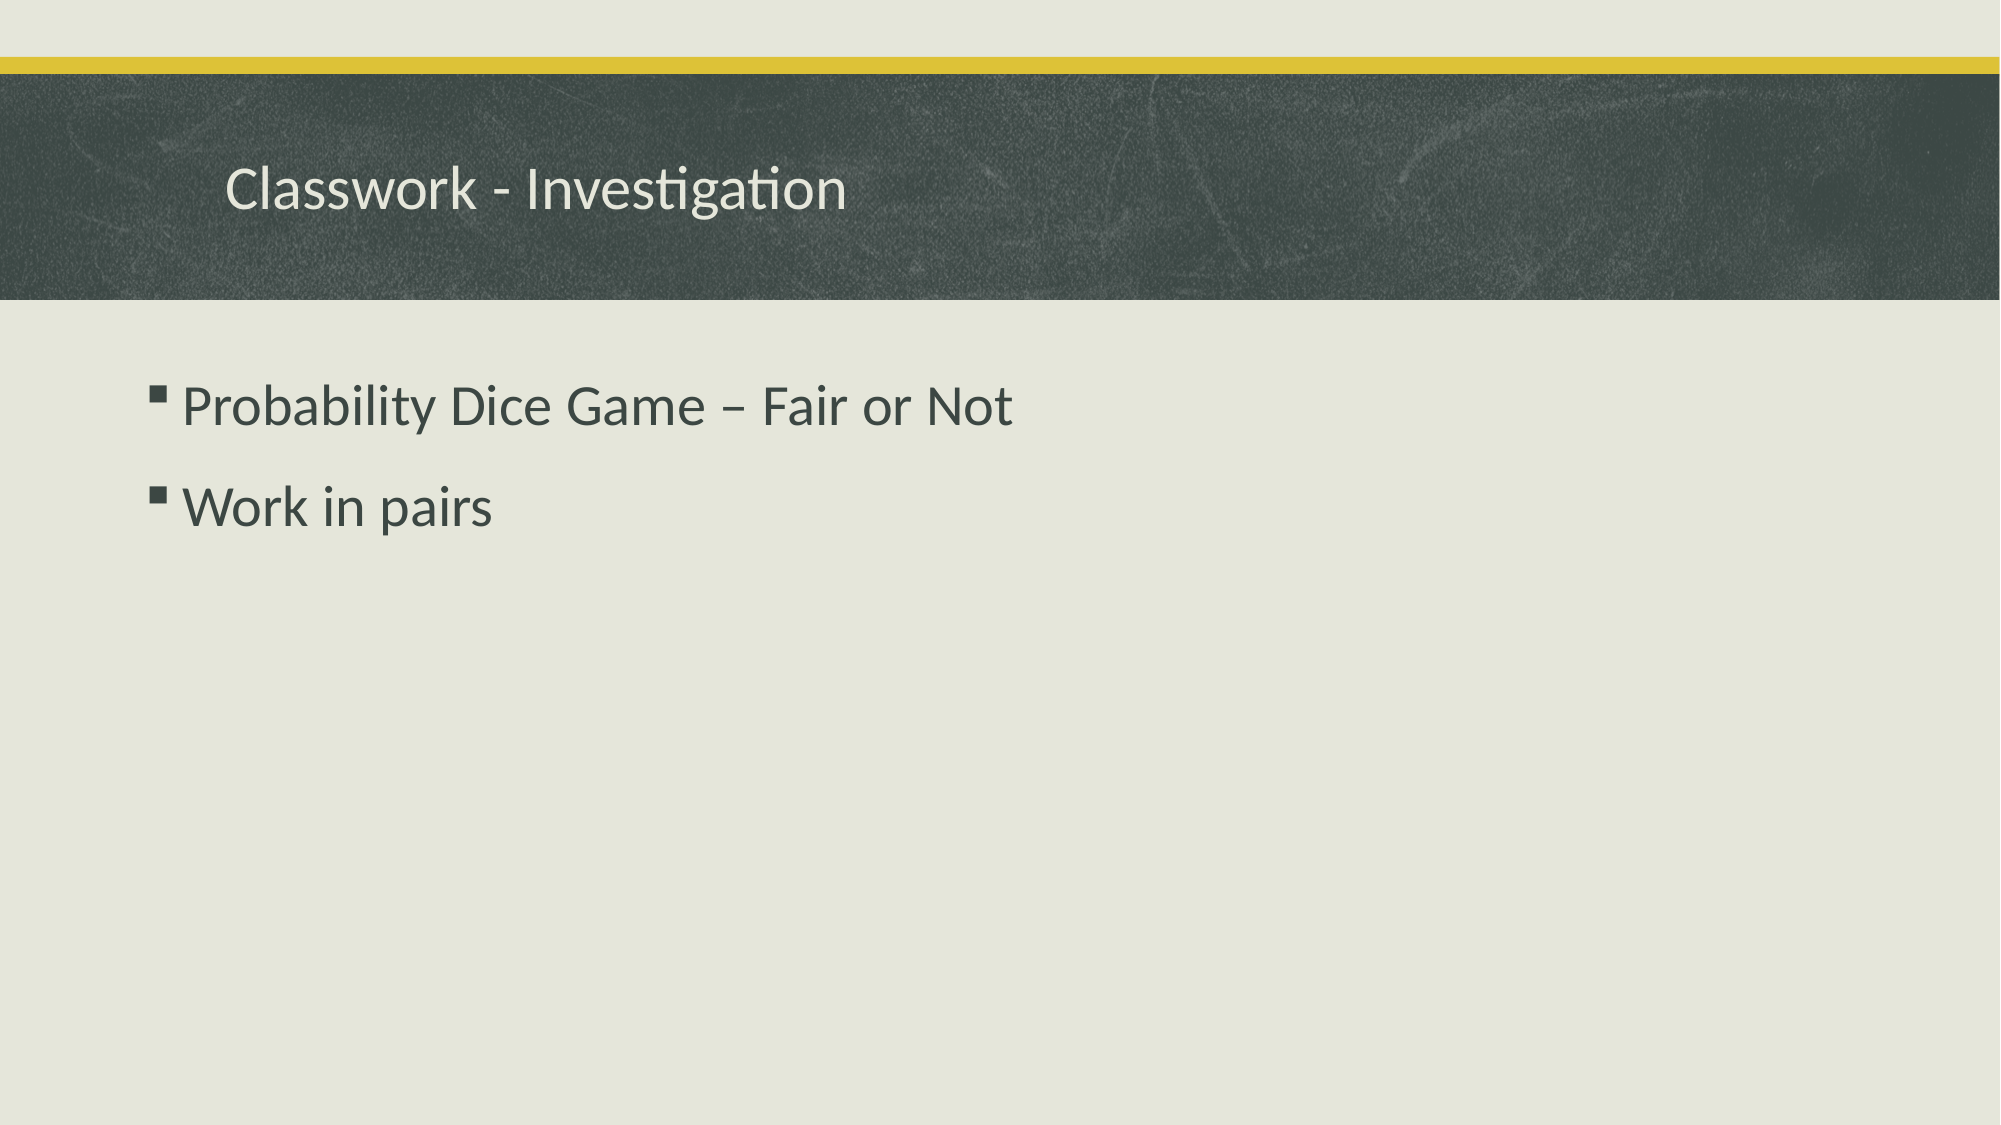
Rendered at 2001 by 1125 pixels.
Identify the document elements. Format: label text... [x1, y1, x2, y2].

title Classwork - Investigation [210, 76, 1790, 300]
picture [0, 74, 2000, 300]
list Probability Dice Game – Fair or Not Work in pairs [129, 359, 1944, 1036]
